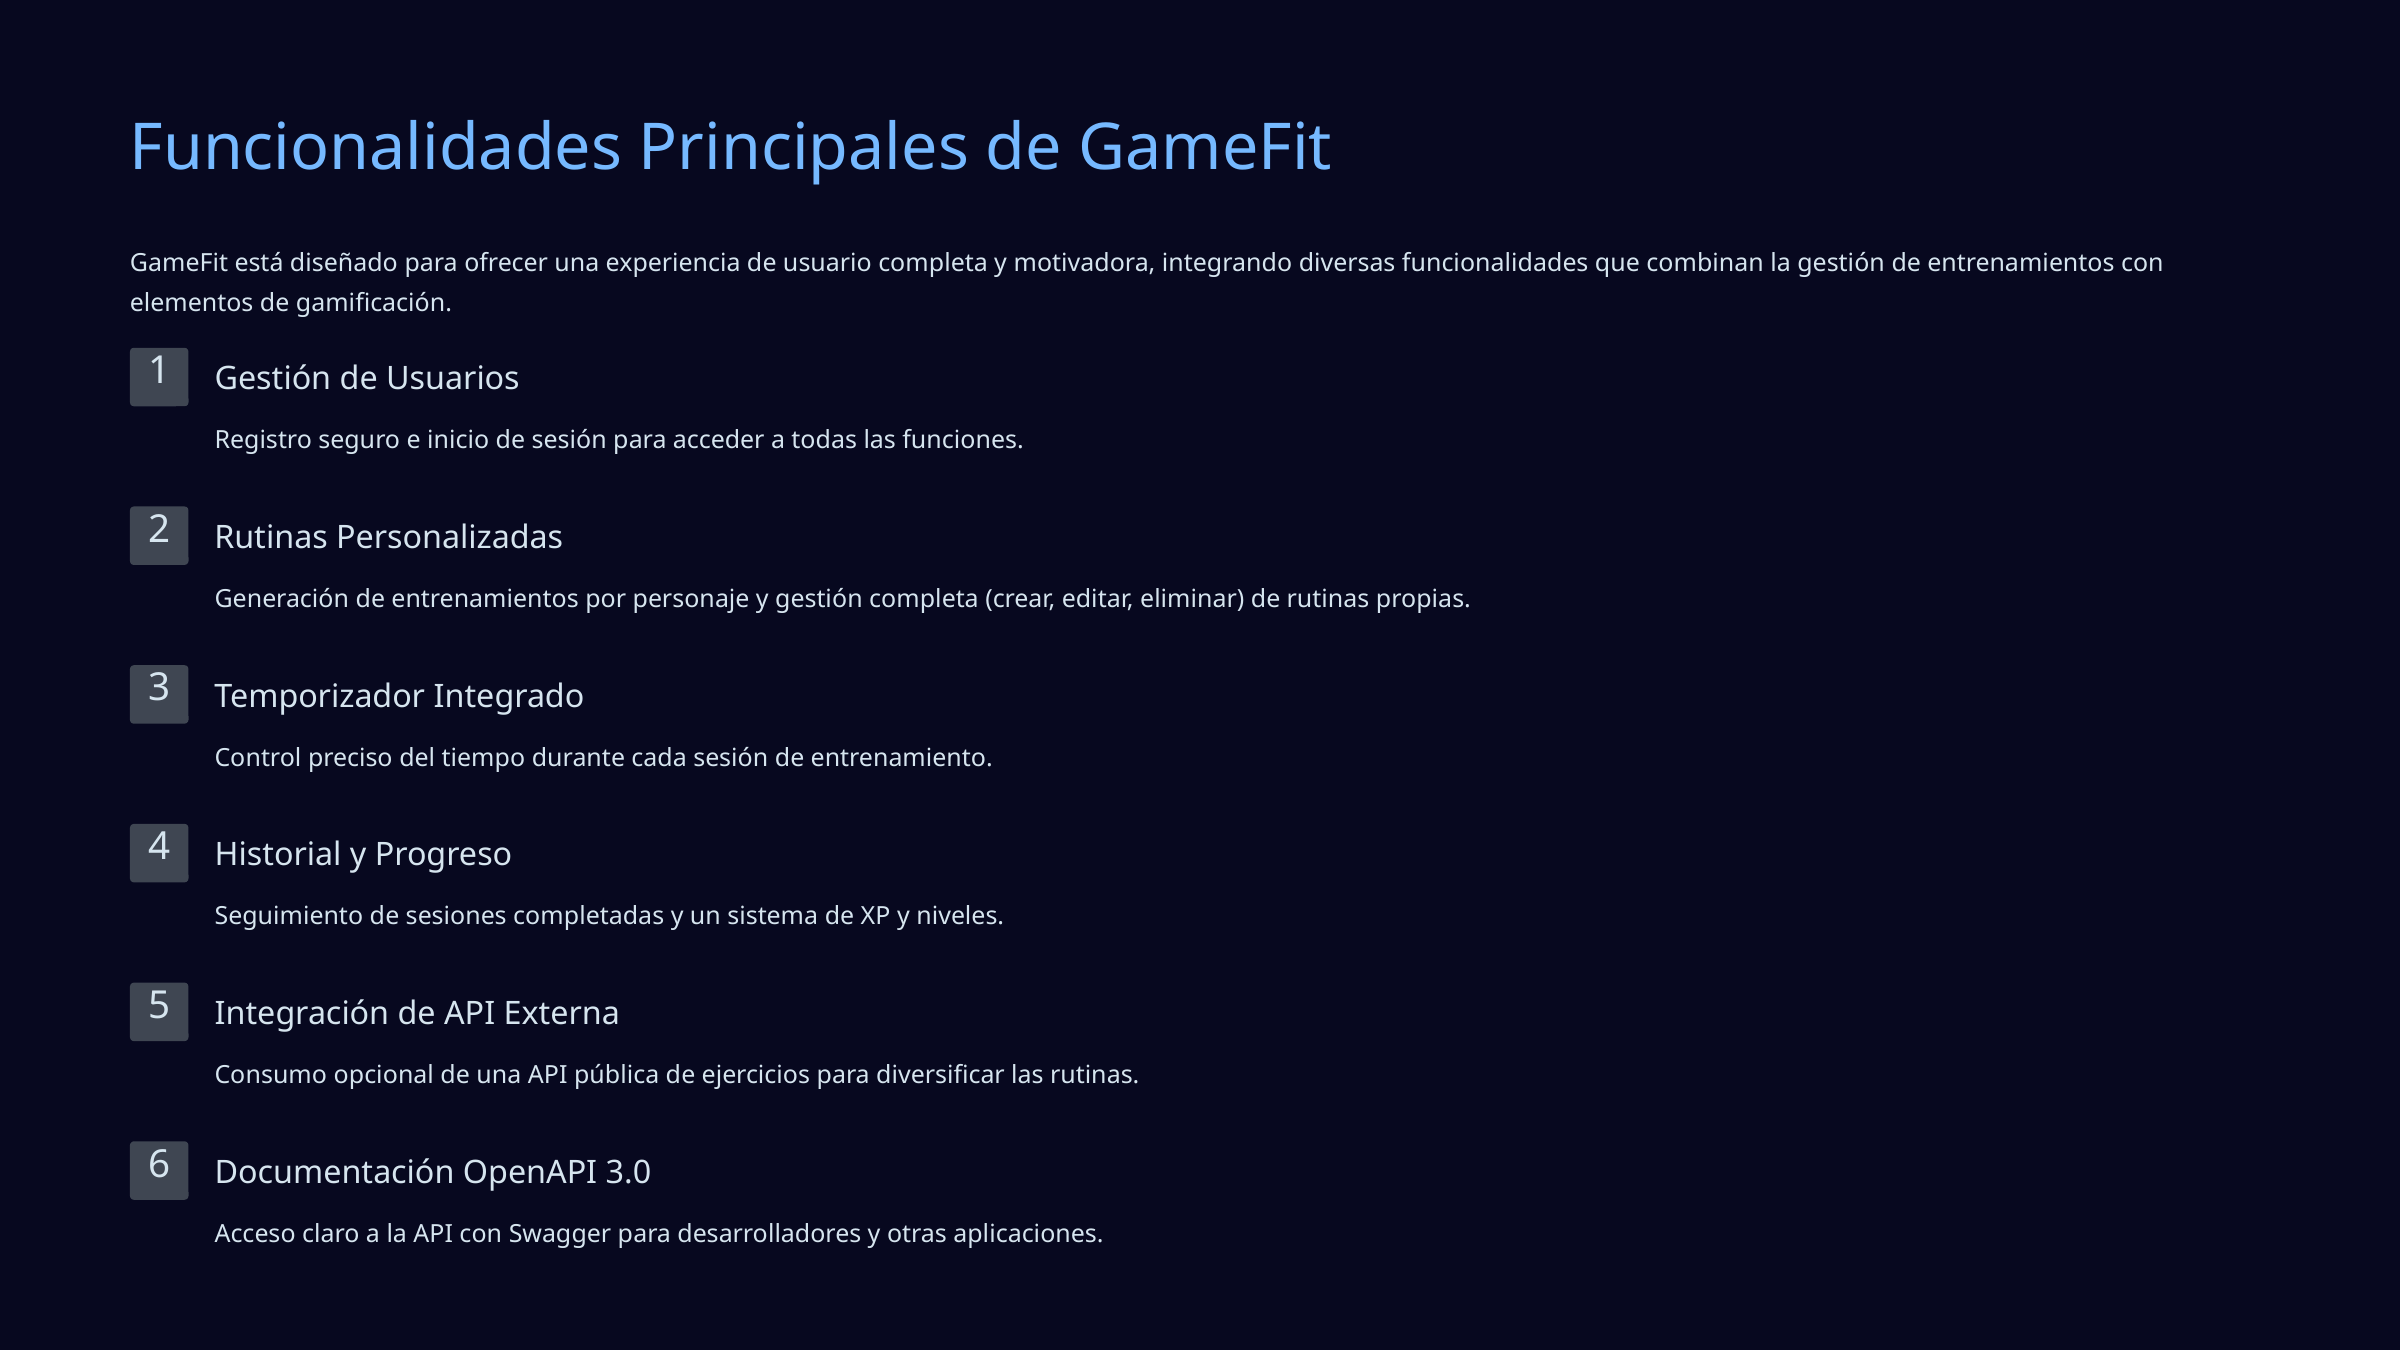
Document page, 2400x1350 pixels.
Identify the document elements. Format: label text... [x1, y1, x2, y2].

text_box Documentación OpenAPI 3.0 [214, 1150, 651, 1191]
text_box Acceso claro a la API con Swagger para desarrolladores y otras aplicaciones. [214, 1206, 2270, 1248]
text_box 5 [139, 987, 179, 1037]
text_box 3 [139, 670, 179, 719]
text_box 4 [139, 828, 179, 878]
text_box GameFit está diseñado para ofrecer una experiencia de usuario completa y motivadora, integrando diversas funcionalidades que combinan la gestión de entrenamientos con elementos de gamificación. [129, 235, 2270, 319]
text_box Historial y Progreso [214, 832, 540, 874]
text_box 2 [139, 511, 179, 561]
text_box 1 [139, 352, 179, 402]
text_box Consumo opcional de una API pública de ejercicios para diversificar las rutinas. [214, 1047, 2270, 1090]
text_box [129, 982, 189, 1042]
text_box Temporizador Integrado [214, 674, 585, 715]
text_box Registro seguro e inicio de sesión para acceder a todas las funciones. [214, 412, 2270, 455]
text_box Seguimiento de sesiones completadas y un sistema de XP y niveles. [214, 888, 2270, 931]
text_box Gestión de Usuarios [214, 356, 540, 398]
text_box Control preciso del tiempo durante cada sesión de entrenamiento. [214, 730, 2270, 772]
text_box [129, 823, 189, 883]
text_box Integración de API Externa [214, 991, 628, 1033]
text_box [129, 347, 189, 407]
text_box Funcionalidades Principales de GameFit [129, 102, 1366, 184]
text_box Rutinas Personalizadas [214, 515, 574, 556]
text_box [129, 506, 189, 565]
text_box 6 [139, 1146, 179, 1195]
text_box Generación de entrenamientos por personaje y gestión completa (crear, editar, eliminar) de rutinas propias. [214, 571, 2270, 614]
text_box [129, 665, 189, 724]
text_box [129, 1141, 189, 1200]
